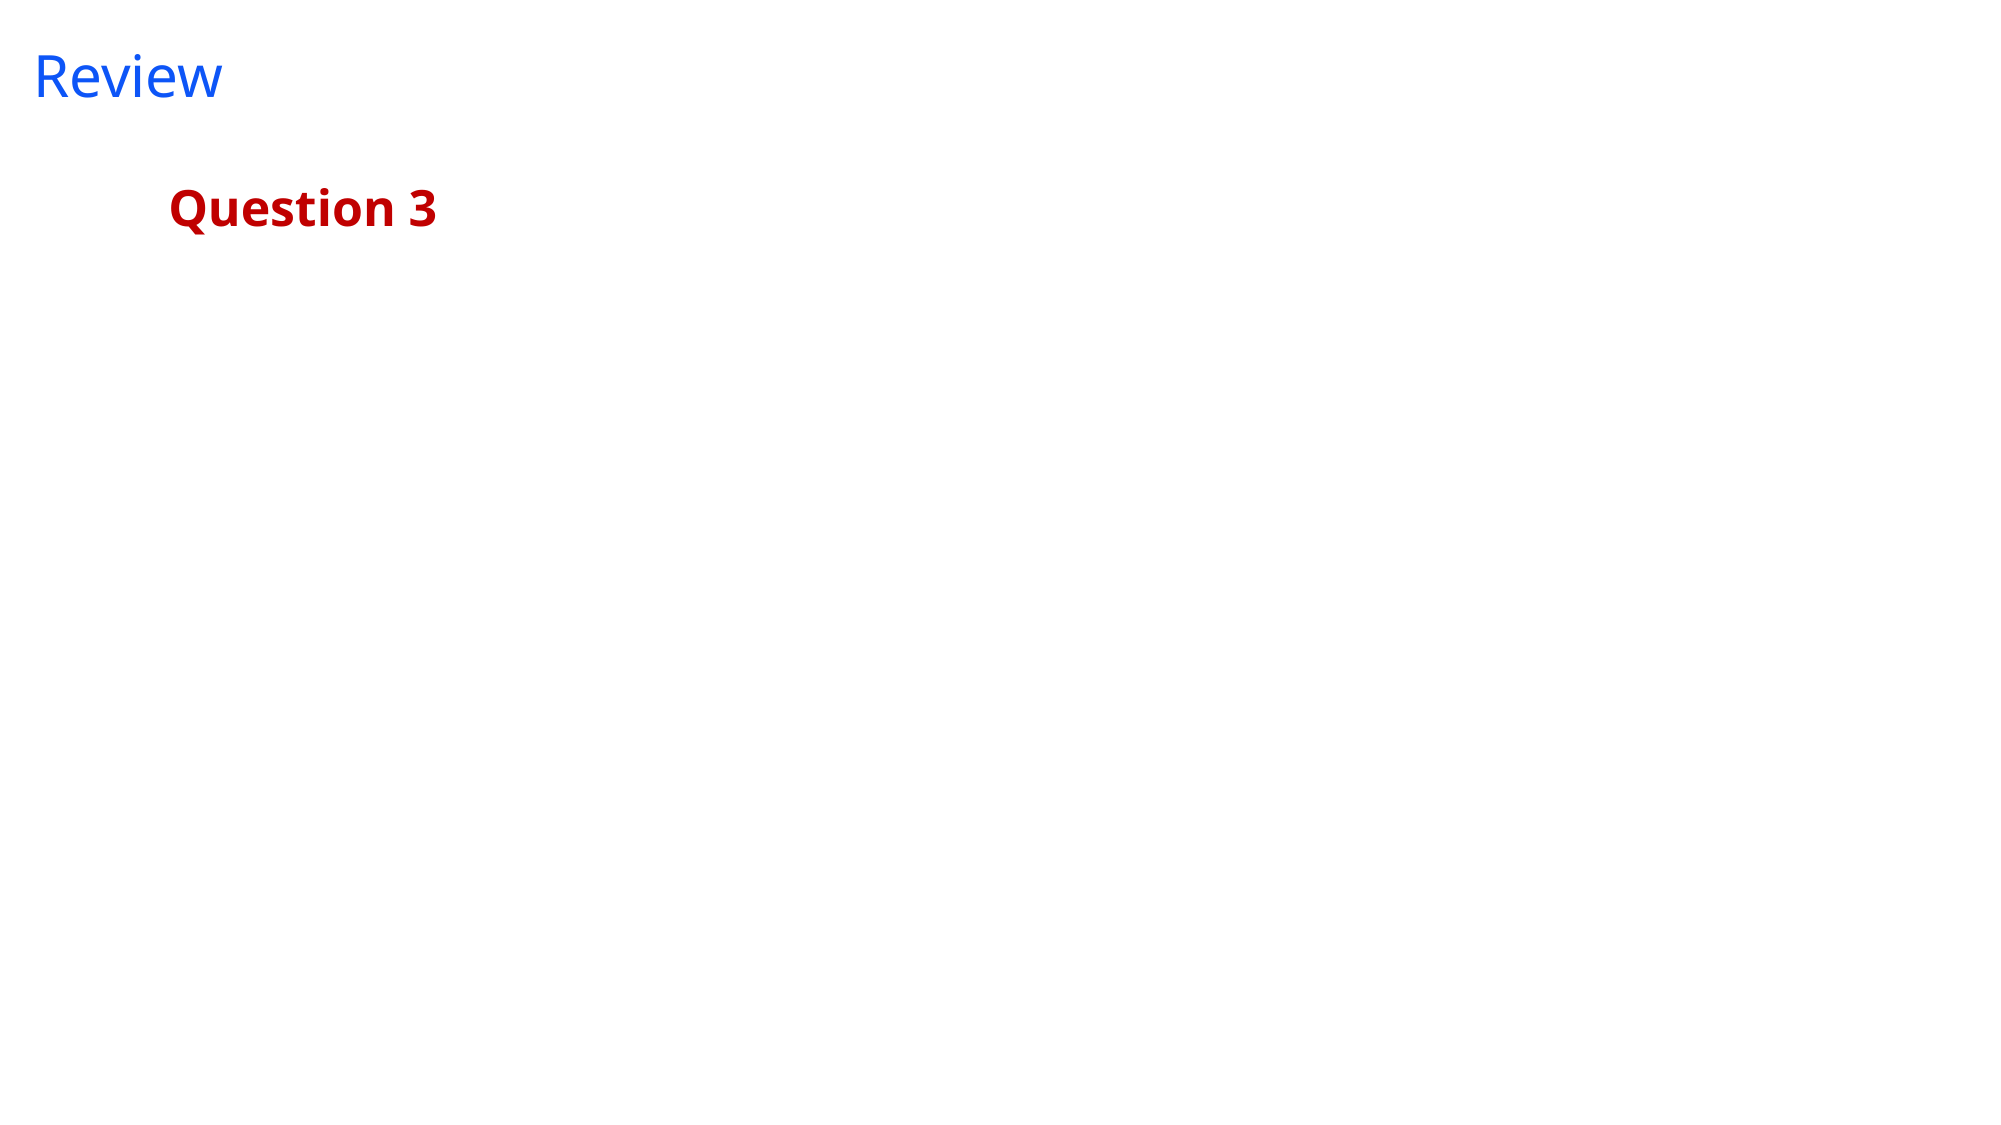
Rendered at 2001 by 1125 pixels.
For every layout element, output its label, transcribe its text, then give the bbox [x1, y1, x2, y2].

text_box Question 3 [153, 148, 1879, 272]
title Review [18, 17, 1744, 141]
